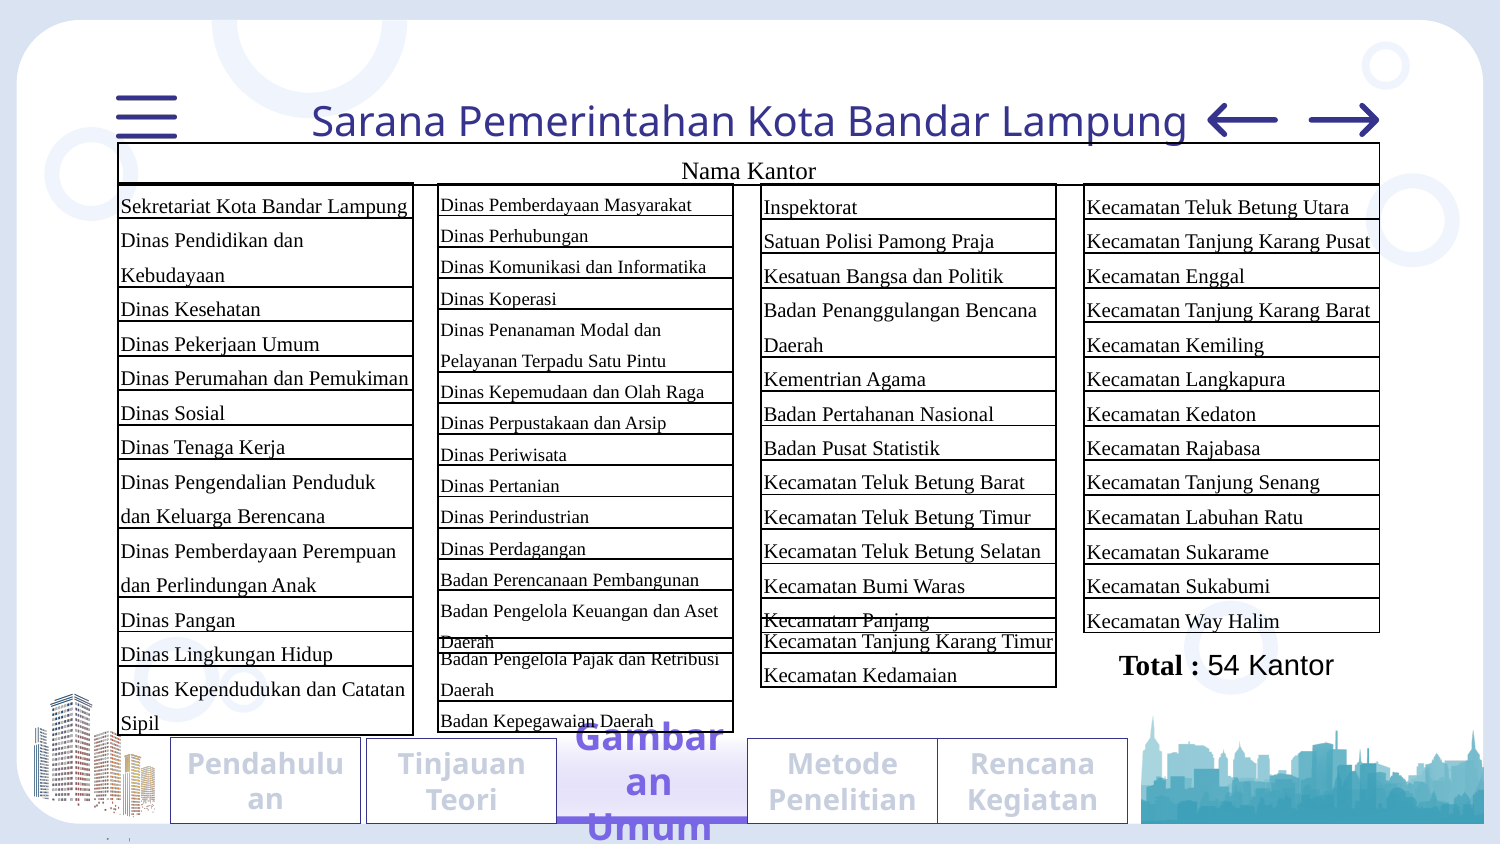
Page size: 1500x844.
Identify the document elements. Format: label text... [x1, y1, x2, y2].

table_header Kecamatan Tanjung Karang Timur [762, 619, 1055, 652]
text_box Metode Penelitian [747, 738, 937, 824]
table_cell Dinas Koperasi [439, 279, 732, 308]
picture [33, 687, 157, 844]
table_header Kecamatan Teluk Betung Utara [1085, 186, 1379, 218]
table_cell Kecamatan Teluk Betung Selatan [762, 530, 1055, 563]
table_cell Badan Pertahanan Nasional [762, 392, 1055, 425]
table_cell Kecamatan Tanjung Karang Barat [1085, 289, 1379, 321]
table_cell Dinas Pengendalian Penduduk dan Keluarga Berencana [119, 460, 412, 527]
table_cell Kecamatan Rajabasa [1085, 427, 1379, 459]
table_cell Dinas Pekerjaan Umum [119, 322, 412, 355]
table_cell Kecamatan Teluk Betung Timur [762, 495, 1055, 528]
table_cell Kecamatan Bumi Waras [762, 564, 1055, 597]
text_box Gambaran Umum [557, 738, 747, 816]
table_cell Dinas Pemberdayaan Perempuan dan Perlindungan Anak [119, 529, 412, 596]
table_cell Badan Pengelola Keuangan dan Aset Daerah [439, 591, 732, 637]
text_box Pendahuluan [170, 737, 361, 824]
table_cell Dinas Sosial [119, 391, 412, 424]
table_cell Kecamatan Labuhan Ratu [1085, 496, 1379, 528]
table_cell Dinas Penanaman Modal dan Pelayanan Terpadu Satu Pintu [439, 310, 732, 371]
table_cell Dinas Kesehatan [119, 288, 412, 320]
table_cell Kecamatan Kedamaian [762, 654, 1055, 686]
picture [116, 95, 177, 139]
text_box Tinjauan Teori [366, 738, 557, 824]
table_cell Dinas Lingkungan Hidup [119, 632, 412, 665]
table_cell Kecamatan Sukarame [1085, 530, 1379, 563]
text_box [557, 816, 747, 824]
table_cell Kecamatan Kedaton [1085, 392, 1379, 425]
table_cell Dinas Perindustrian [439, 497, 732, 527]
text_box Total : 54 Kantor [1104, 638, 1452, 689]
table_cell Satuan Polisi Pamong Praja [762, 220, 1055, 252]
table_cell Dinas Tenaga Kerja [119, 426, 412, 458]
table_header Nama Kantor [119, 144, 1379, 184]
table_cell Dinas Komunikasi dan Informatika [439, 248, 732, 277]
text_box [1207, 102, 1278, 138]
table_cell Dinas Perumahan dan Pemukiman [119, 357, 412, 389]
table_header Dinas Pemberdayaan Masyarakat [439, 186, 732, 215]
table_cell Dinas Pangan [119, 598, 412, 631]
table_cell Dinas Pertanian [439, 466, 732, 496]
table_header Badan Pengelola Pajak dan Retribusi Daerah [439, 639, 732, 700]
table_cell Badan Perencanaan Pembangunan [439, 560, 732, 589]
table_cell Kecamatan Panjang [762, 599, 1055, 617]
table_cell Kecamatan Teluk Betung Barat [762, 461, 1055, 494]
table_header Inspektorat [762, 186, 1055, 218]
table_cell Kecamatan Langkapura [1085, 358, 1379, 390]
text_box Rencana Kegiatan [937, 738, 1128, 824]
table_cell Dinas Periwisata [439, 435, 732, 464]
table_cell Badan Kepegawaian Daerah [439, 702, 732, 731]
table_cell Kesatuan Bangsa dan Politik [762, 254, 1055, 287]
picture [1141, 707, 1484, 824]
table_cell Dinas Kependudukan dan Catatan Sipil [119, 667, 412, 734]
table_header Sekretariat Kota Bandar Lampung [119, 186, 412, 217]
table_cell Kecamatan Way Halim [1085, 599, 1379, 632]
table_cell Kecamatan Kemiling [1085, 323, 1379, 356]
table_cell Kecamatan Enggal [1085, 254, 1379, 287]
table_cell Kecamatan Sukabumi [1085, 565, 1379, 597]
table_cell Kecamatan Tanjung Senang [1085, 461, 1379, 494]
title Sarana Pemerintahan Kota Bandar Lampung [116, 72, 1383, 167]
table_cell Dinas Perpustakaan dan Arsip [439, 404, 732, 433]
table_cell Kecamatan Tanjung Karang Pusat [1085, 220, 1379, 252]
text_box [1308, 102, 1380, 138]
table_cell Dinas Perhubungan [439, 216, 732, 246]
table_cell Kementrian Agama [762, 358, 1055, 390]
table_cell Badan Pusat Statistik [762, 426, 1055, 459]
table_cell Dinas Pendidikan dan Kebudayaan [119, 219, 412, 286]
table_cell Badan Penanggulangan Bencana Daerah [762, 289, 1055, 356]
table_cell Dinas Perdagangan [439, 529, 732, 558]
table_cell Dinas Kepemudaan dan Olah Raga [439, 373, 732, 402]
